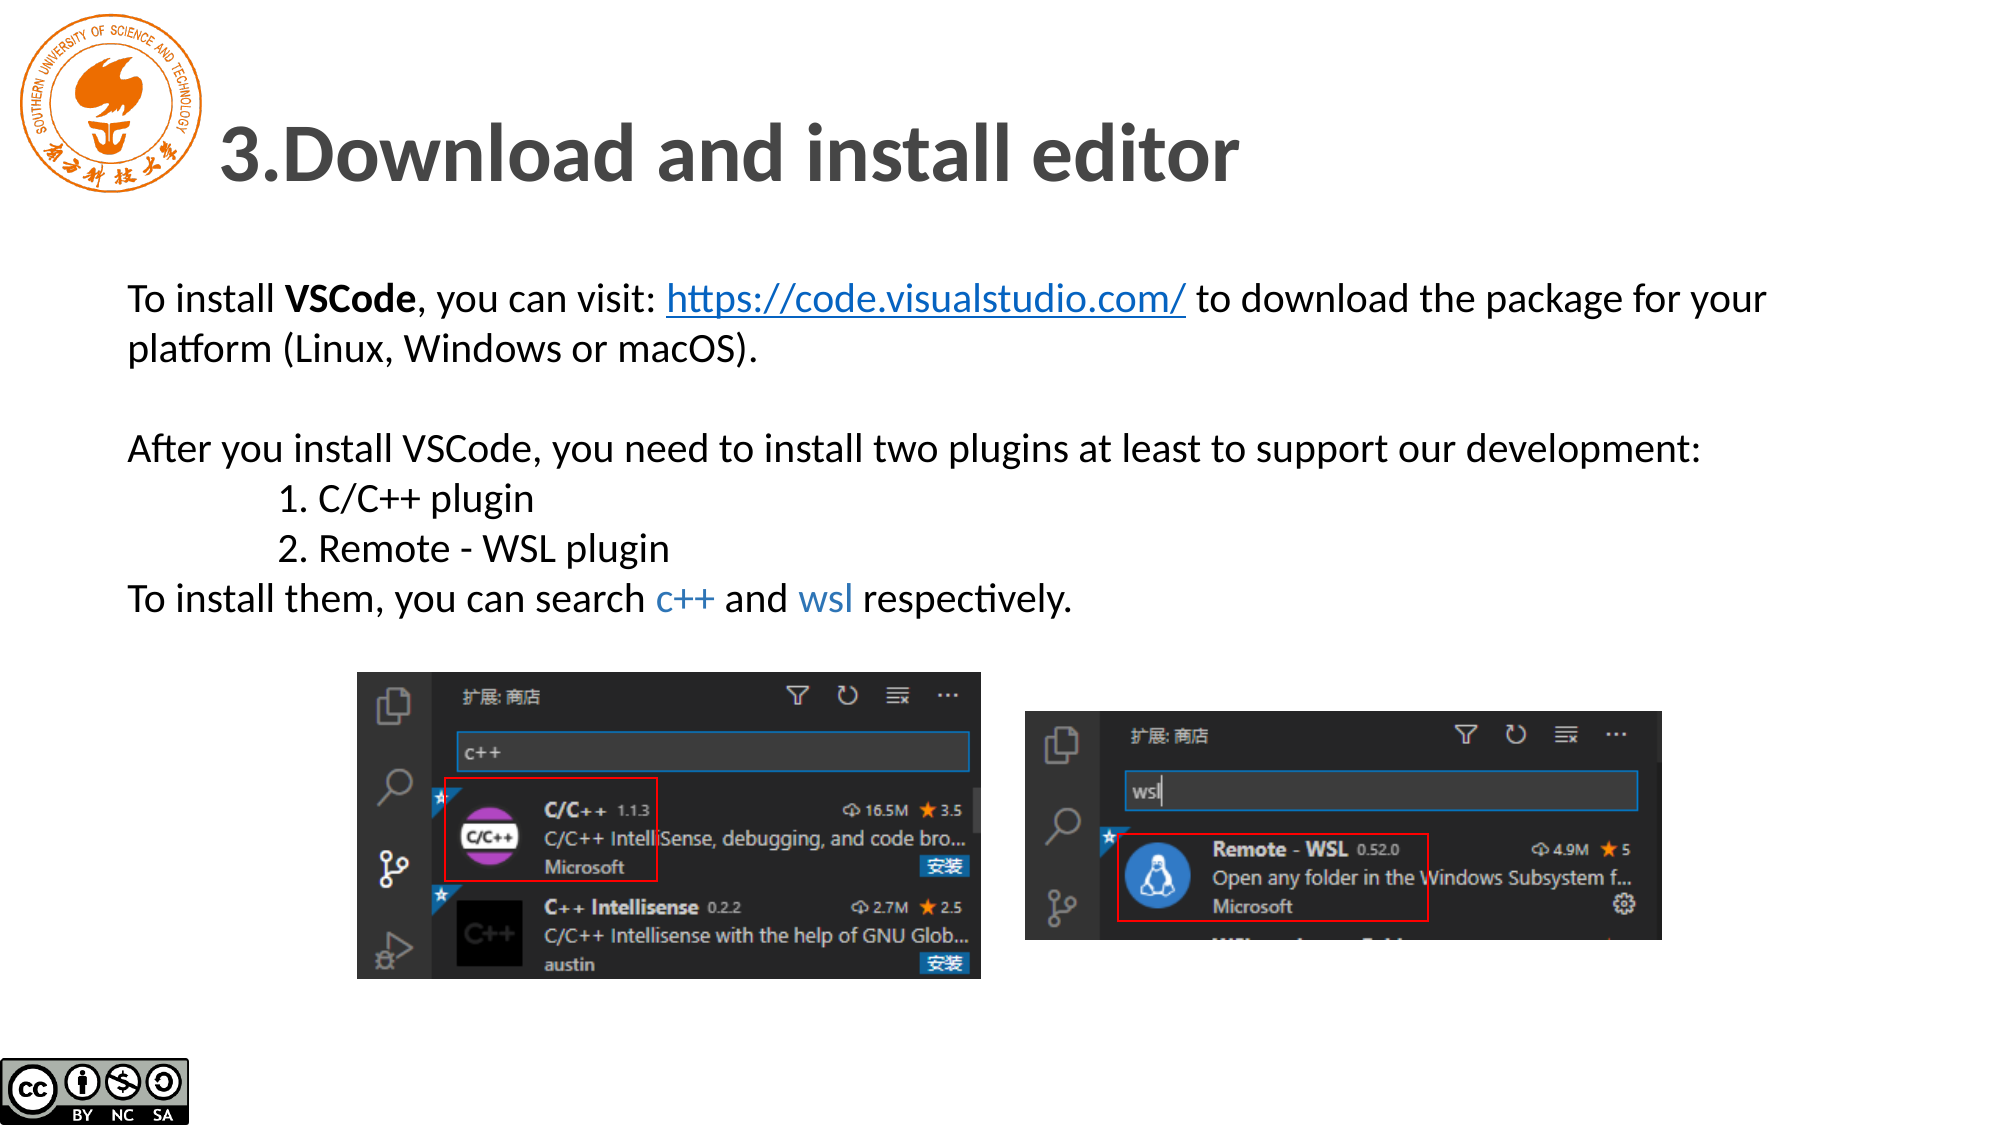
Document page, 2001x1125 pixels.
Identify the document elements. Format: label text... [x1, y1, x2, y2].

picture [357, 672, 981, 979]
picture [1025, 711, 1662, 940]
picture [0, 1058, 189, 1125]
picture [18, 11, 202, 194]
title 3.Download and install editor [203, 46, 1929, 264]
text_box To install VSCode, you can visit: https://code.visualstudio.com/ to download the package for your platform (Linux, Windows or macOS). After you install VSCode, you need to install two plugins at least to support our development: 1. C/C++ plugin 2. Remote - WSL plugin To install them, you can search c++ and wsl respectively. [112, 263, 1849, 629]
